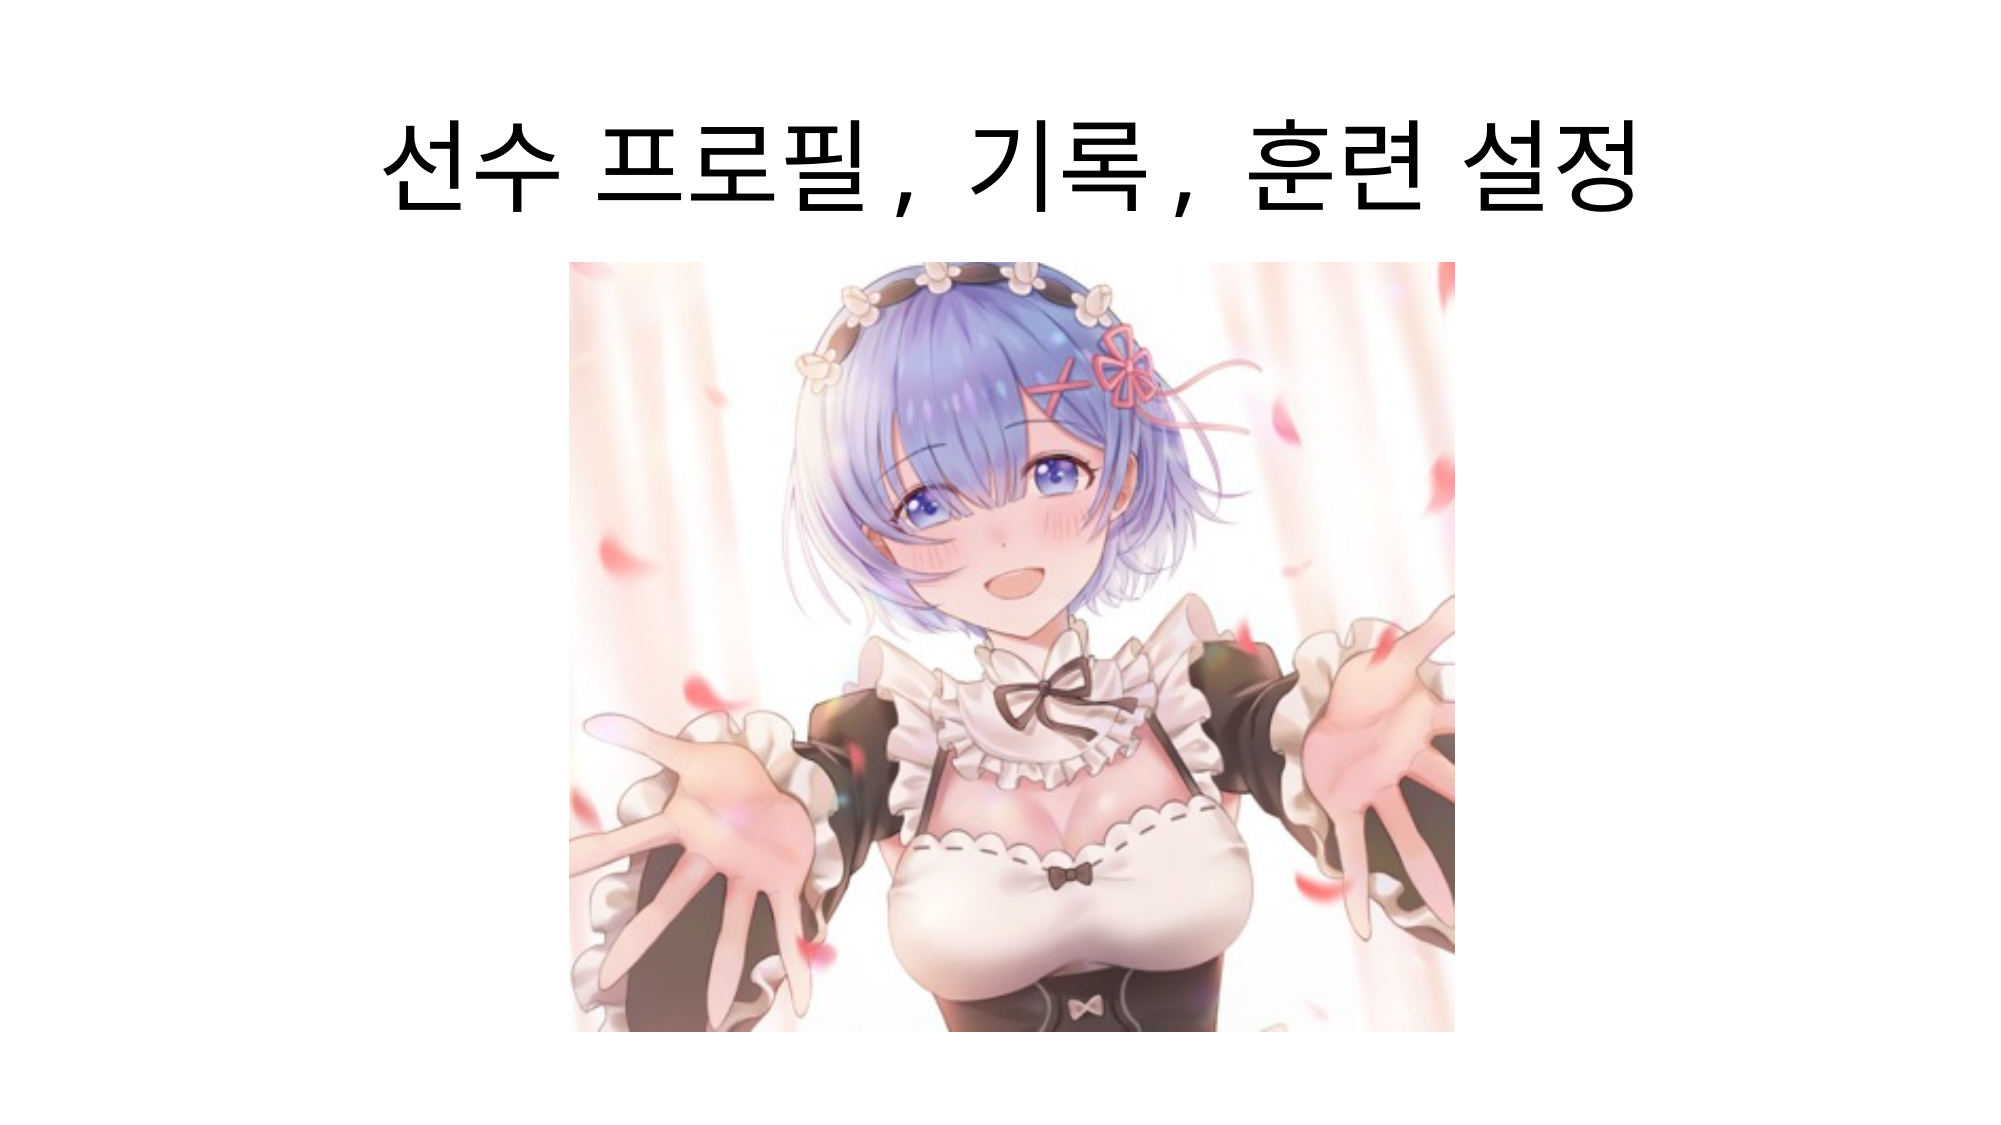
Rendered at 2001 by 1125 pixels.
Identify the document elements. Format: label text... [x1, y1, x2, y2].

title 선수 프로필, 기록, 훈련 설정 [262, 41, 1763, 234]
picture [569, 262, 1455, 1032]
